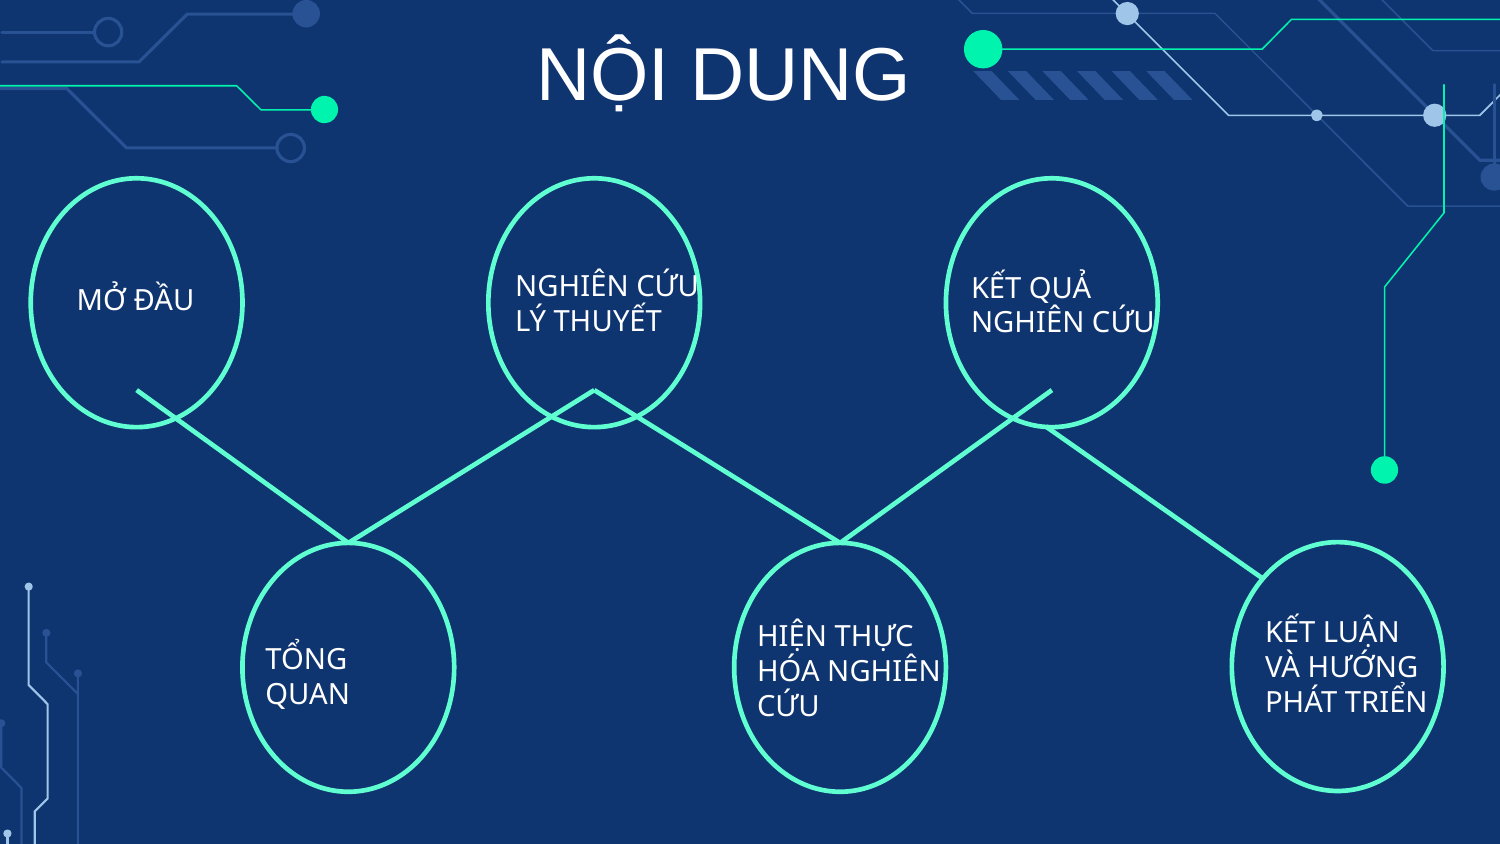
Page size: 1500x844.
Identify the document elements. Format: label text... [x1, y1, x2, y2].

text_box KẾT LUẬN VÀ HƯỚNG PHÁT TRIỂN [1250, 606, 1444, 726]
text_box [30, 178, 1158, 792]
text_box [0, 0, 339, 162]
text_box [1231, 542, 1431, 791]
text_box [963, 19, 1500, 484]
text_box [1045, 426, 1264, 579]
text_box NỘI DUNG [343, 25, 958, 106]
